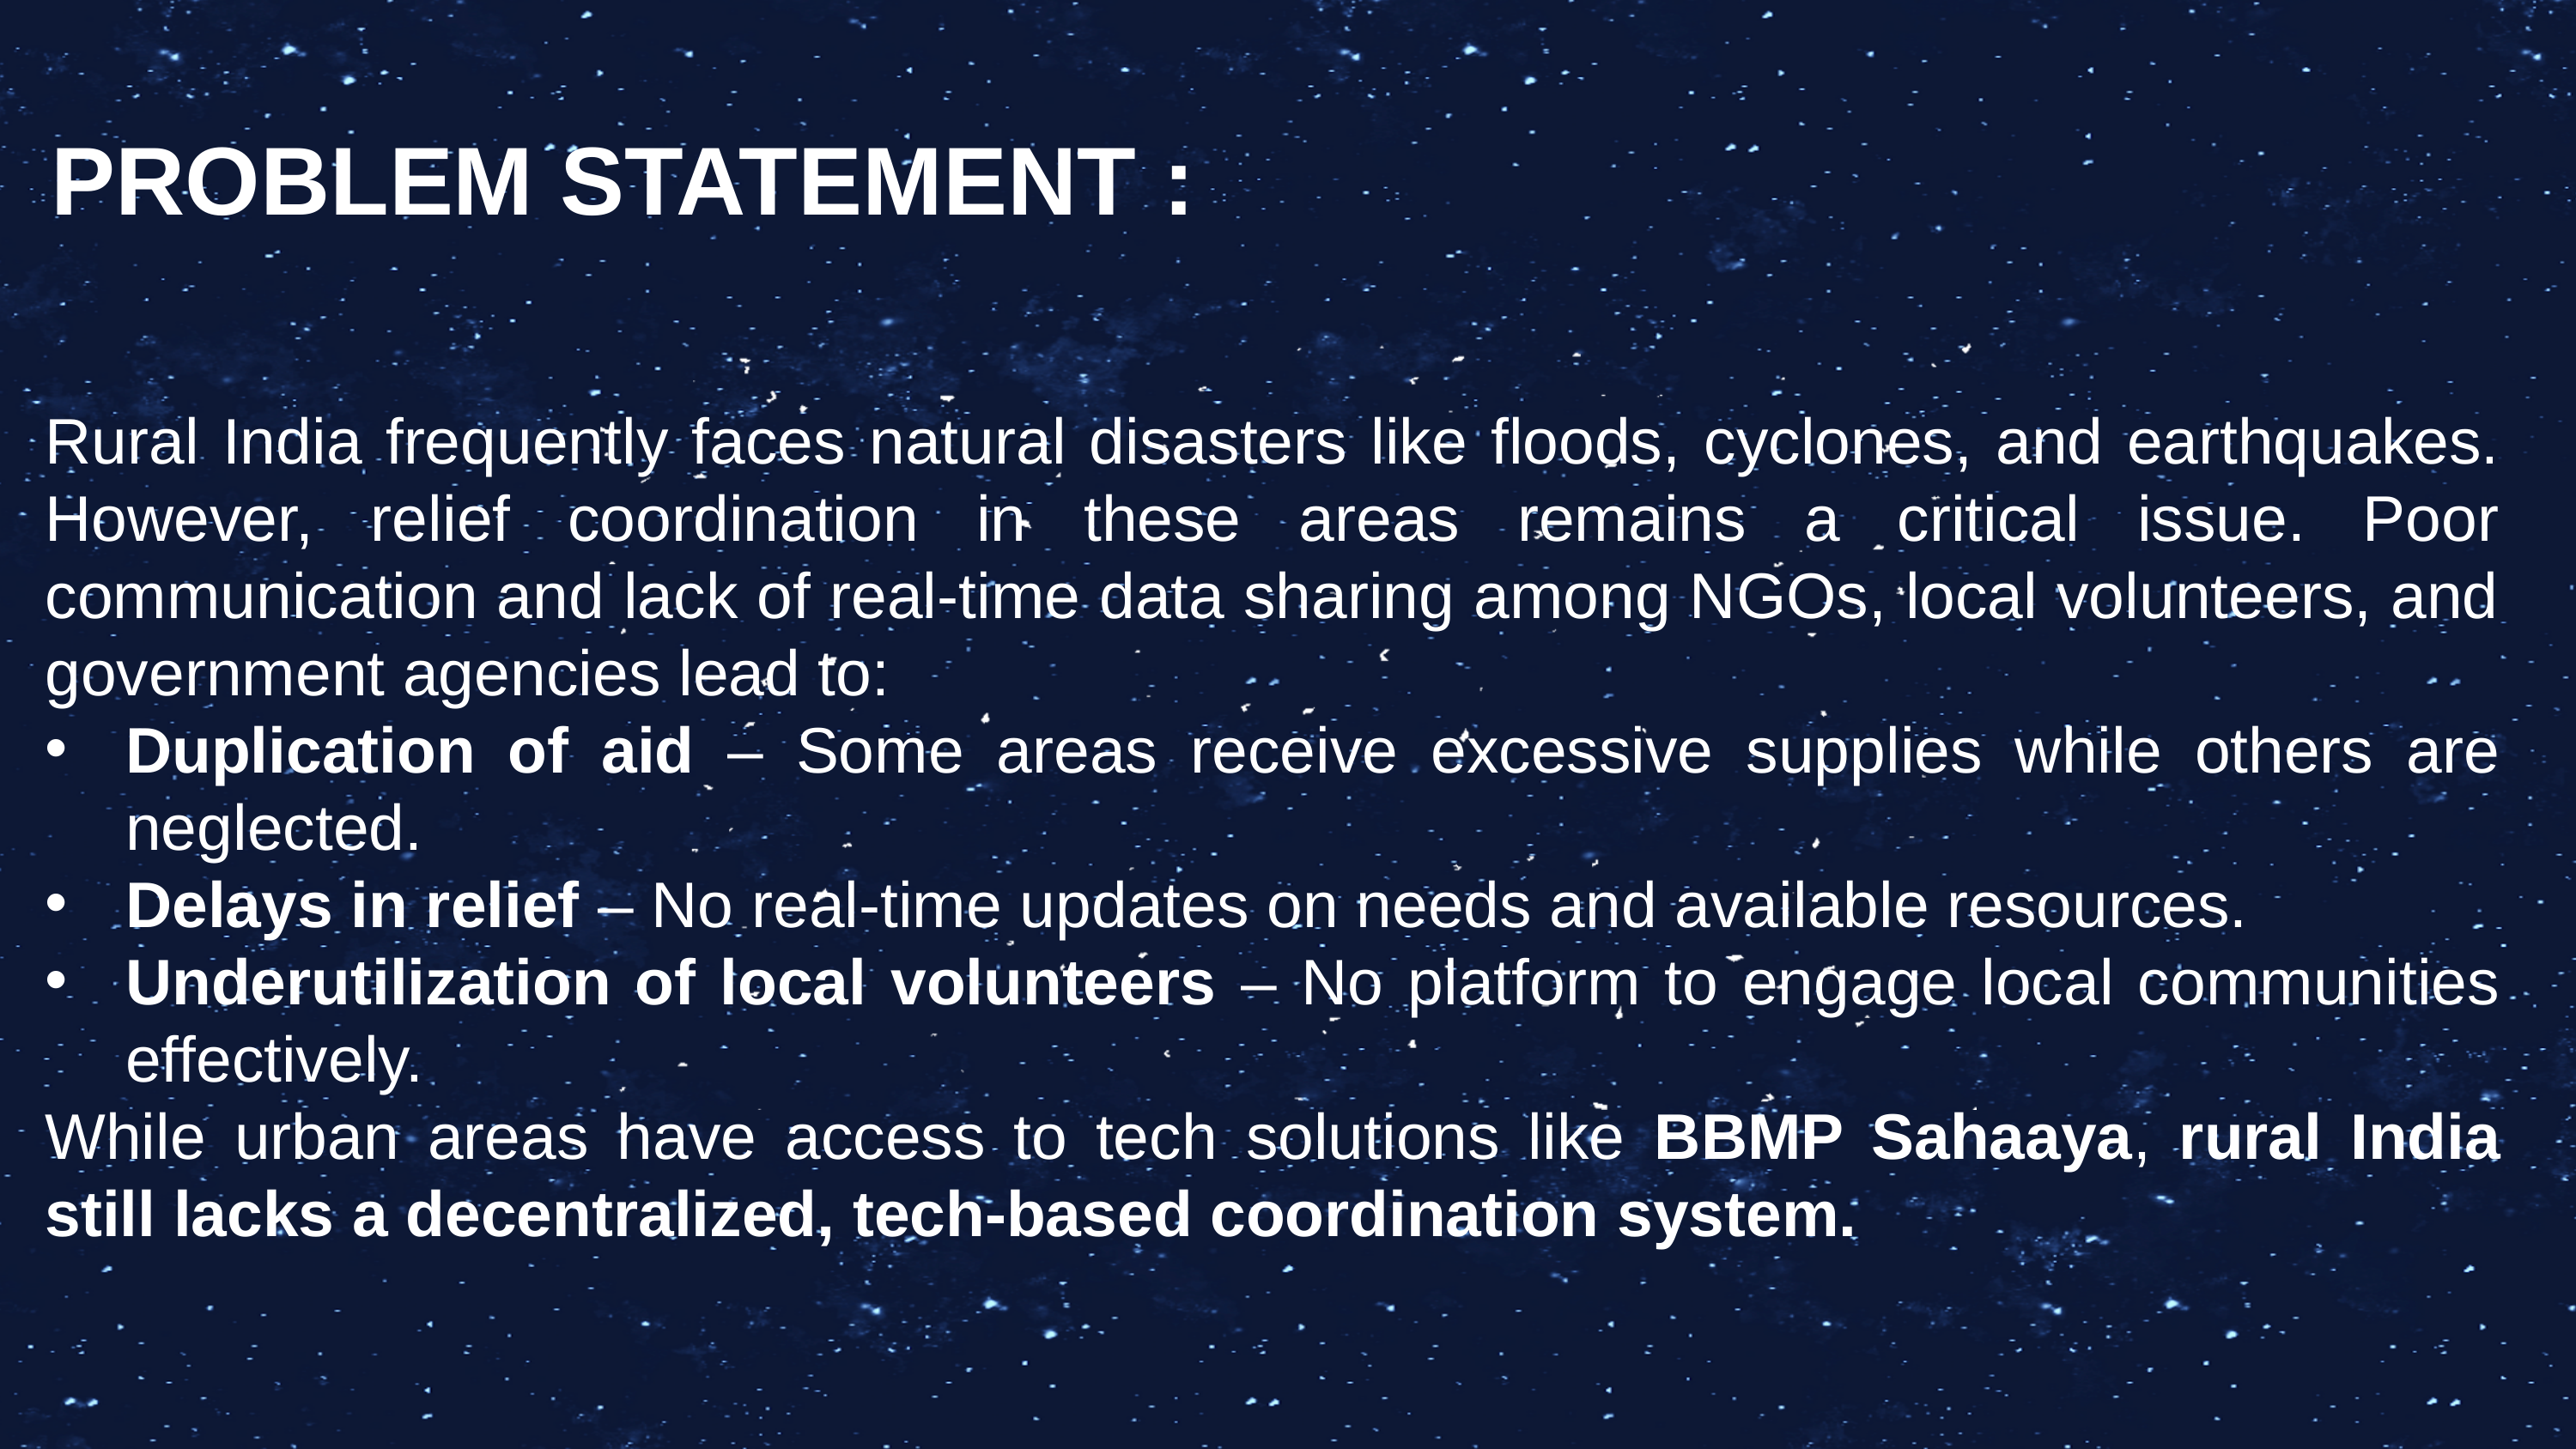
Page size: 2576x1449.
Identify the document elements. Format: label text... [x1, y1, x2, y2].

picture [599, 338, 1977, 1110]
text_box Rural India frequently faces natural disasters like floods, cyclones, and earthquakes. However, relief coordination in these areas remains a critical issue. Poor communication and lack of real-time data sharing among NGOs, local volunteers, and government agencies lead to: Duplication of aid – Some areas receive excessive supplies while others are neglected. Delays in relief – No real-time updates on needs and available resources. Underutilization of local volunteers – No platform to engage local communities effectively. While urban areas have access to tech solutions like BBMP Sahaaya, rural India still lacks a decentralized, tech-based coordination system. [45, 398, 2501, 1250]
text_box PROBLEM STATEMENT : [24, 107, 1908, 234]
text_box [0, 0, 2576, 1449]
